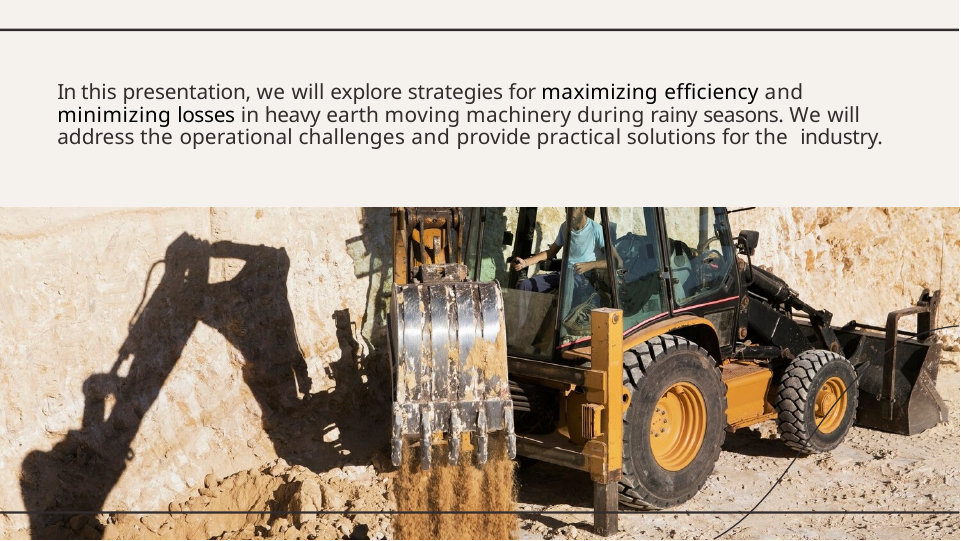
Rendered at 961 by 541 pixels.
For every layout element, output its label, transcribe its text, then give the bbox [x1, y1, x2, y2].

text_box [0, 28, 959, 32]
text_box In this presentation, we will explore strategies for maximizing efﬁciency and minimizing losses in heavy earth moving machinery during rainy seasons. We will address the operational challenges and provide practical solutions for the industry. [55, 75, 914, 150]
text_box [0, 207, 961, 541]
